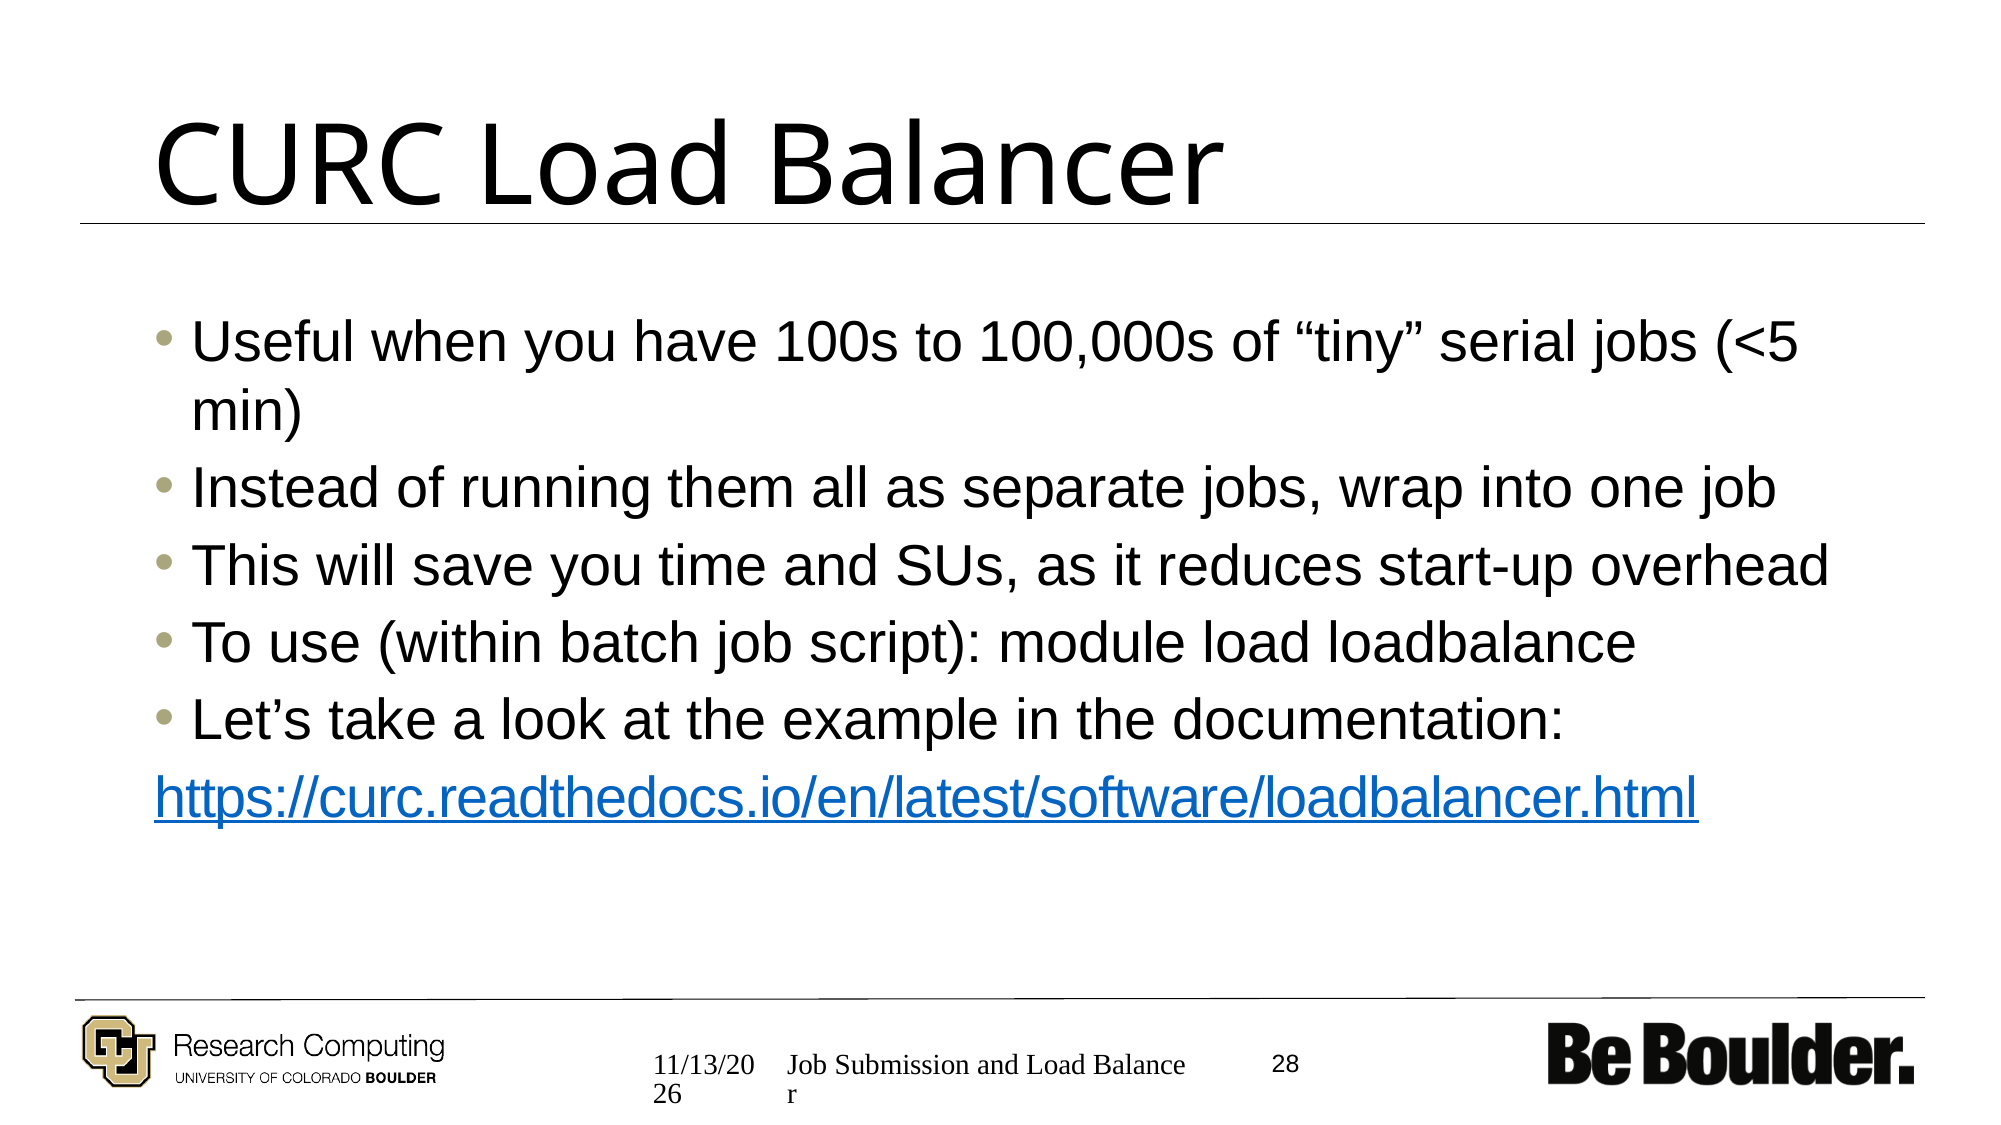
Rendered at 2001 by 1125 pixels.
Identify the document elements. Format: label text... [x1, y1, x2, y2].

text_box Useful when you have 100s to 100,000s of “tiny” serial jobs (<5 min) Instead of running them all as separate jobs, wrap into one job This will save you time and SUs, as it reduces start-up overhead To use (within batch job script): module load loadbalance Let’s take a look at the example in the documentation: https://curc.readthedocs.io/en/latest/software/loadbalancer.html [137, 295, 1863, 979]
picture [81, 1015, 444, 1088]
slide_number 28 [1202, 1032, 1315, 1093]
footer Job Submission and Load Balancer [772, 1032, 1202, 1093]
picture [1524, 1015, 1938, 1088]
title CURC Load Balancer [137, 59, 1863, 278]
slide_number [637, 1032, 772, 1093]
